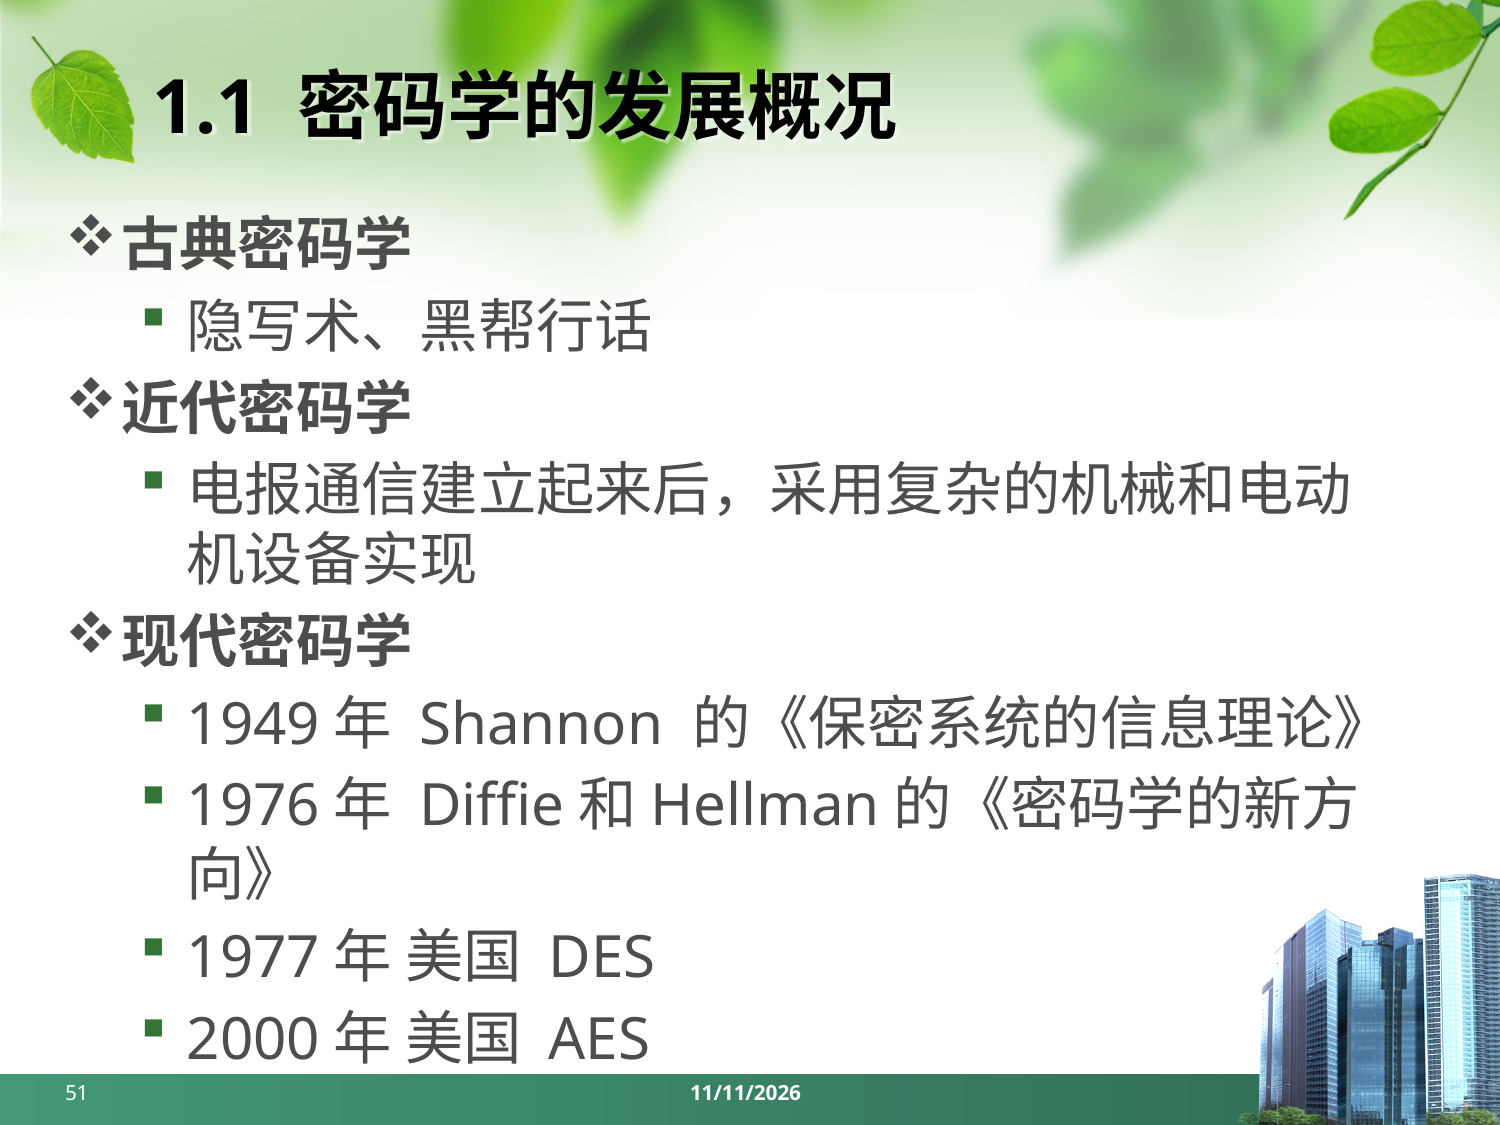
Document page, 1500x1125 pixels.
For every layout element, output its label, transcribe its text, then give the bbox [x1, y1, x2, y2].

picture [0, 0, 1500, 319]
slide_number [675, 1072, 1025, 1113]
title 1.1 密码学的发展概况 [137, 57, 1325, 150]
list 古典密码学 隐写术、黑帮行话 近代密码学 电报通信建立起来后，采用复杂的机械和电动机设备实现 现代密码学 1949年 Shannon 的《保密系统的信息理论》 1976年 Diffie和Hellman的《密码学的新方向》 1977年 美国 DES 2000年 美国 AES [50, 200, 1425, 1038]
slide_number 51 [50, 1072, 138, 1113]
